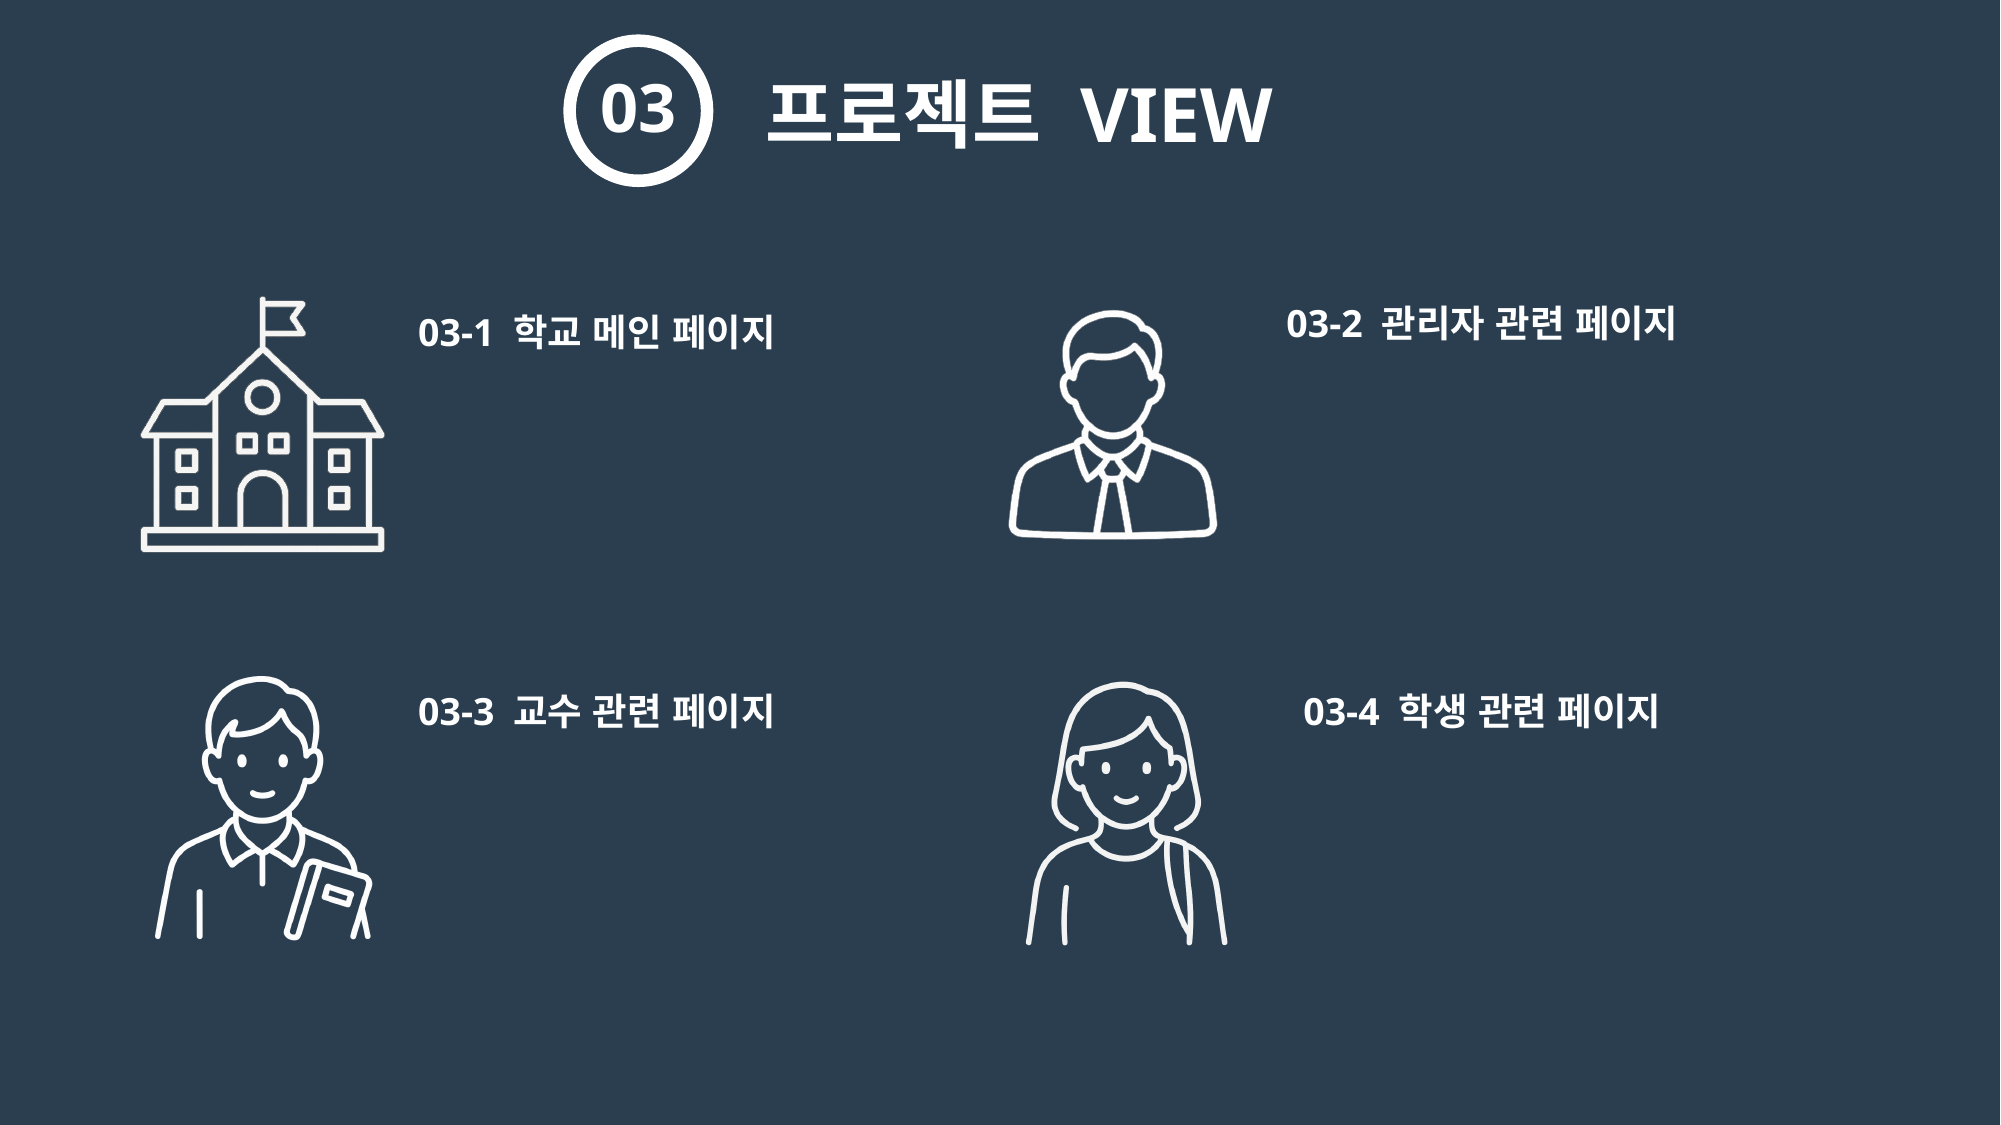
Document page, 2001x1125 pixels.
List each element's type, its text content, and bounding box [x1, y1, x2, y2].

picture [949, 640, 1304, 995]
text_box 03-4 학생 관련 페이지 [1304, 680, 1856, 741]
text_box 03-2 관리자 관련 페이지 [1290, 292, 1839, 353]
picture [935, 247, 1290, 603]
text_box [593, 165, 684, 182]
text_box 03-3 교수 관련 페이지 [440, 680, 949, 741]
picture [85, 247, 440, 603]
text_box 03-1 학교 메인 페이지 [440, 301, 935, 362]
text_box [592, 39, 684, 57]
picture [85, 634, 440, 990]
text_box 프로젝트 VIEW [582, 60, 1418, 165]
text_box 03 [461, 57, 816, 153]
